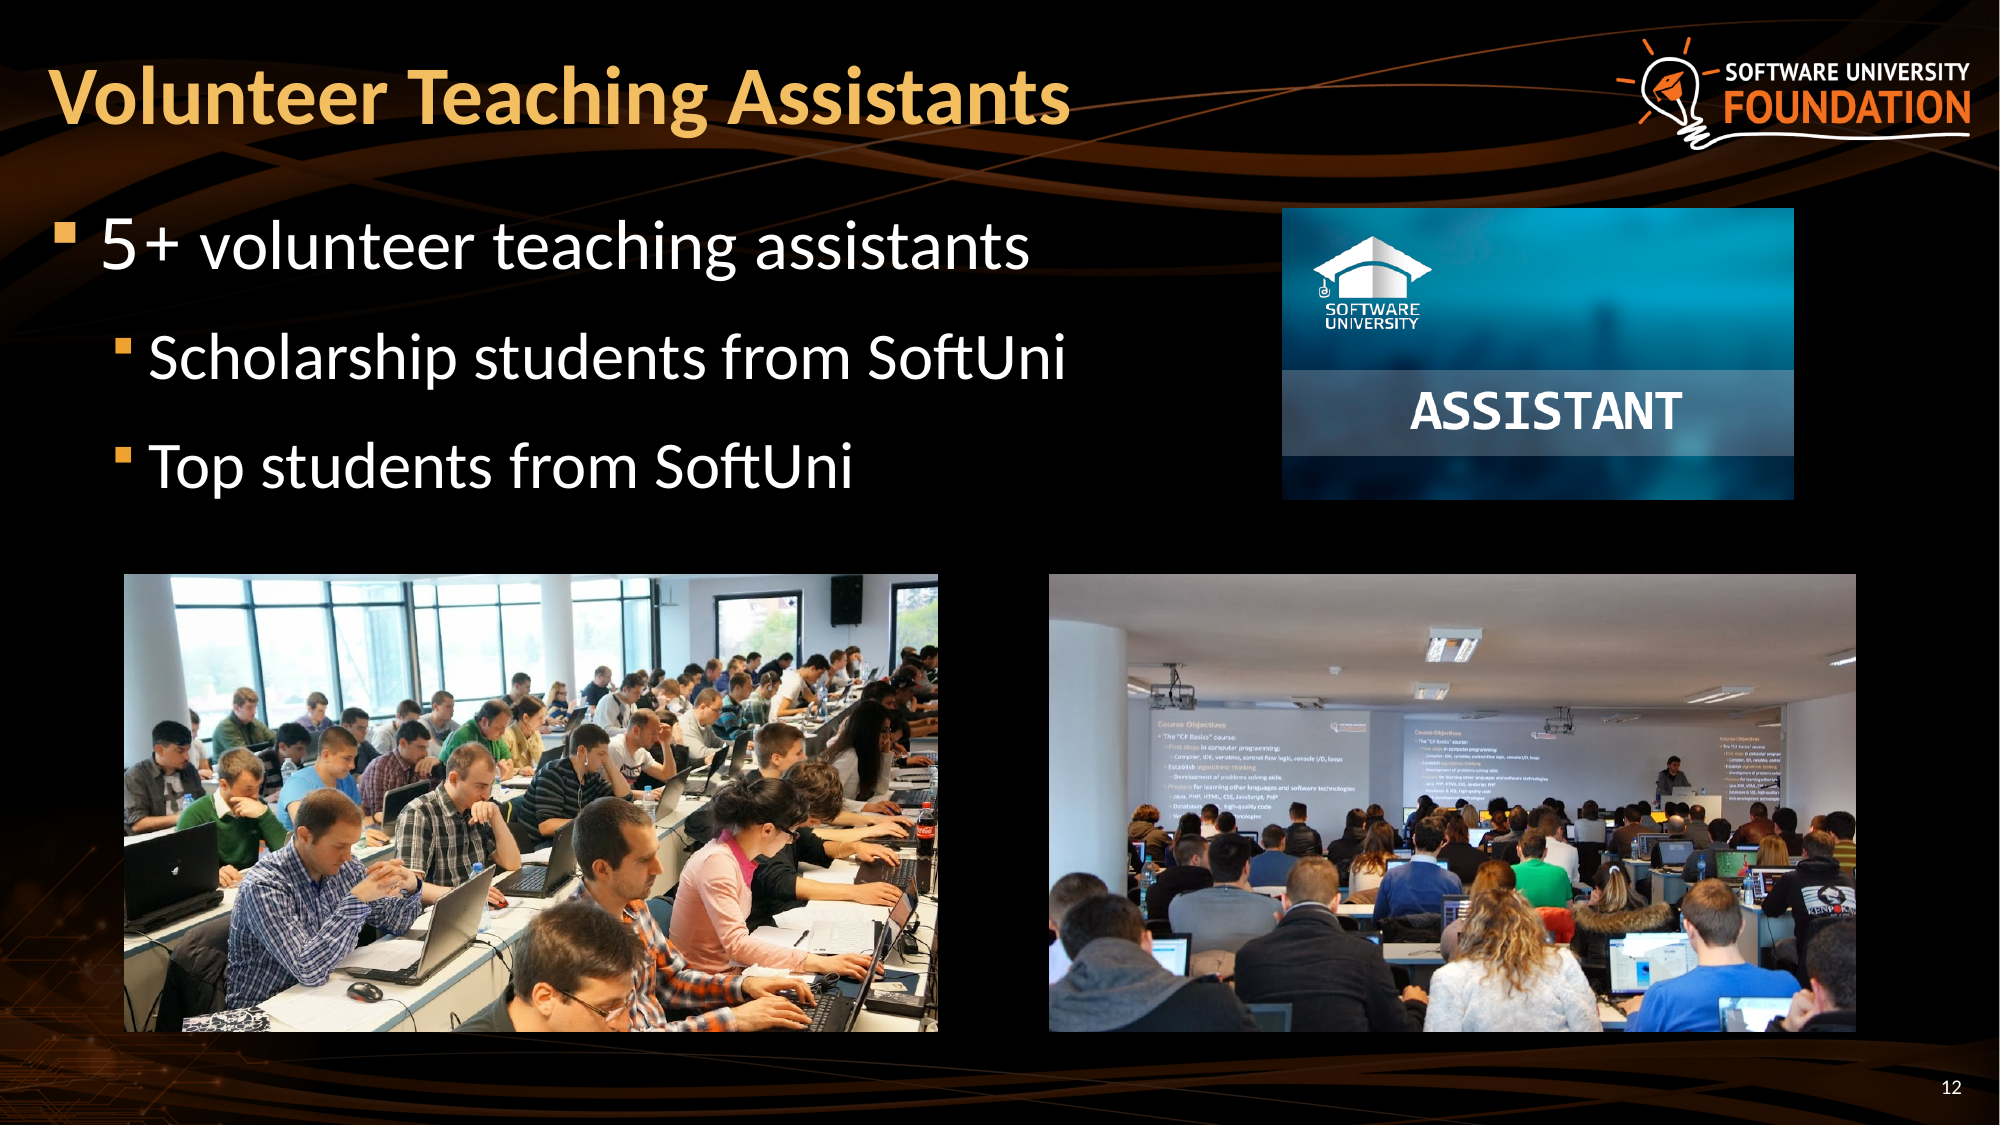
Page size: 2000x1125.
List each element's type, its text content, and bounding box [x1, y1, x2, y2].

picture [0, 0, 2000, 1125]
title Volunteer Teaching Assistants [30, 6, 1602, 189]
list 5+ volunteer teaching assistants Scholarship students from SoftUni Top students from SoftUni [31, 188, 1968, 1103]
